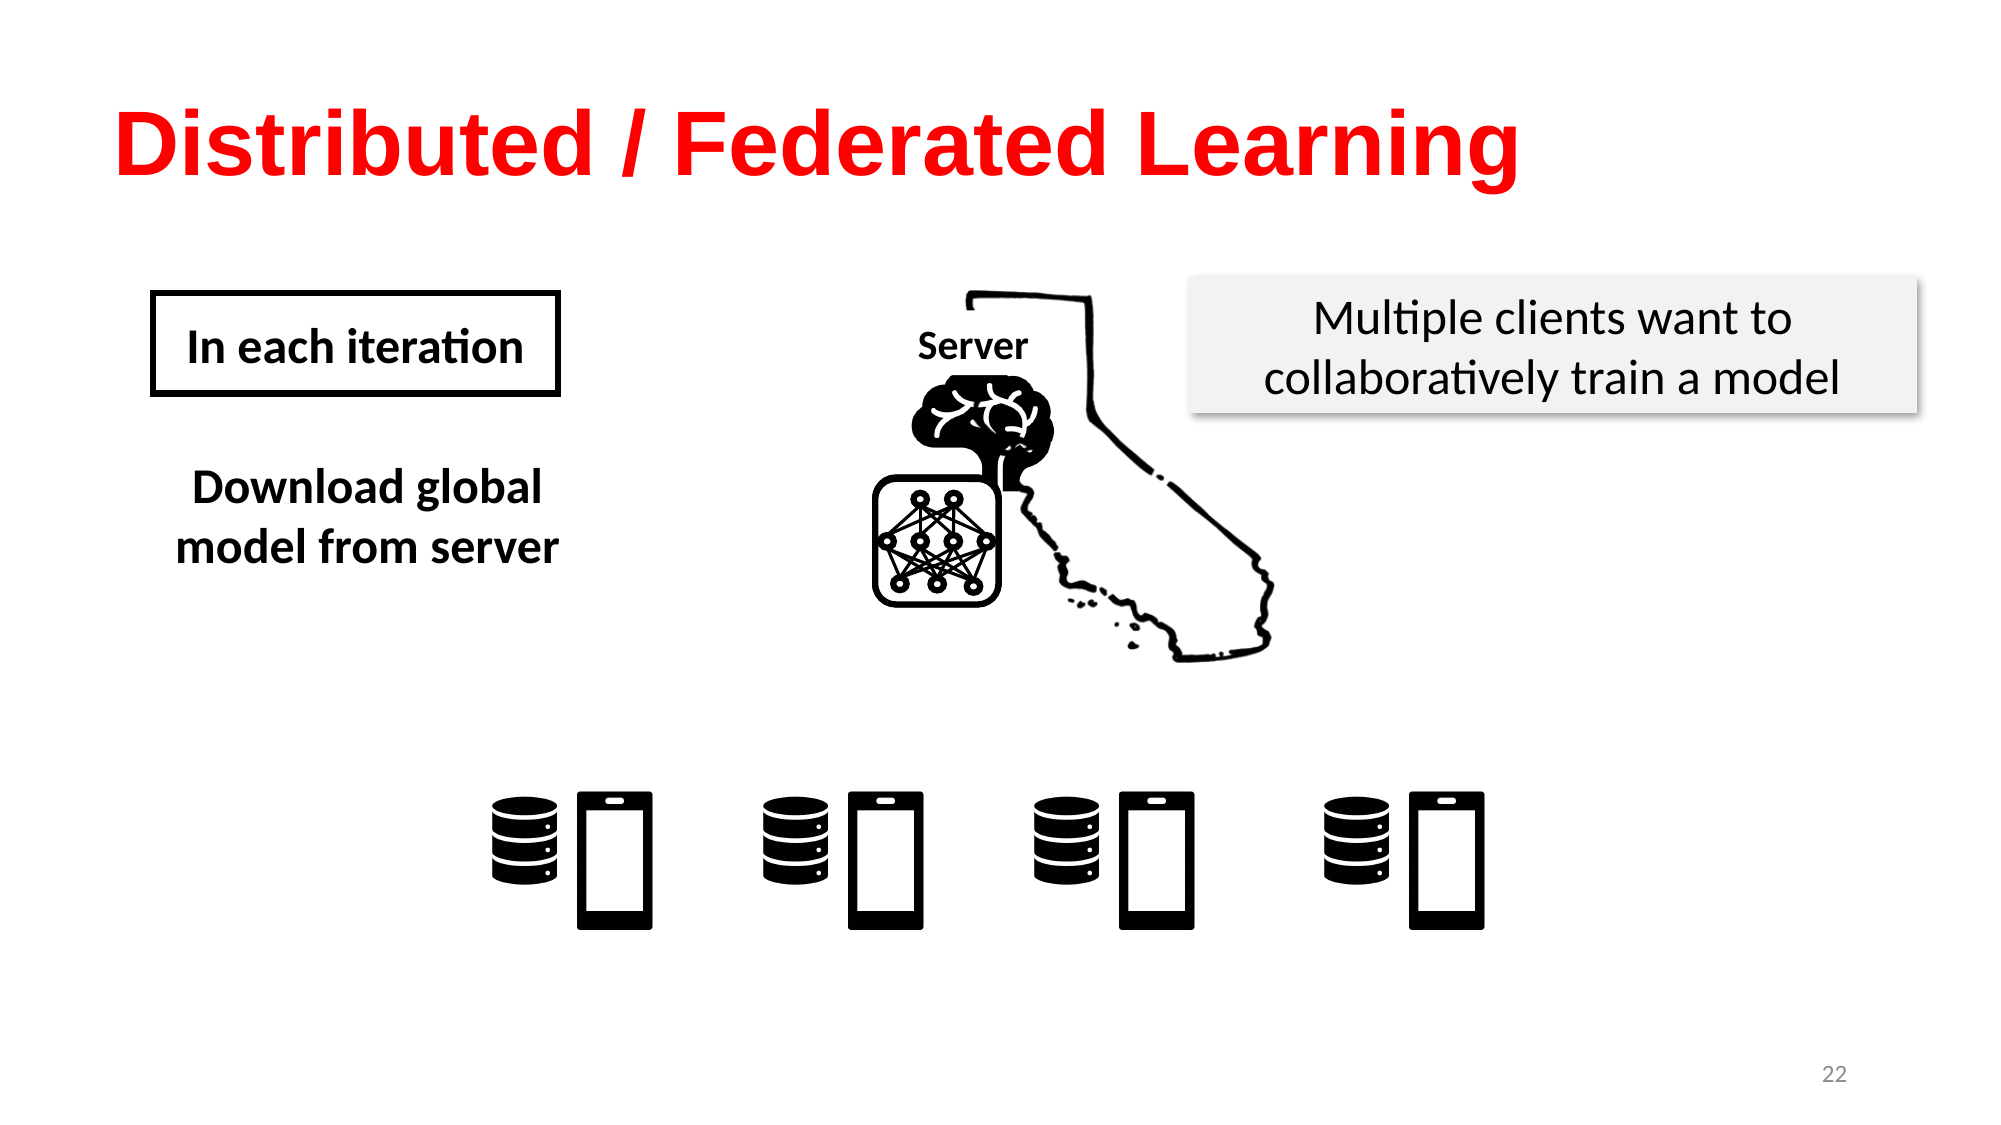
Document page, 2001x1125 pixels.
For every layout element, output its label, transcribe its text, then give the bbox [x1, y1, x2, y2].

text_box Multiple clients want to collaboratively train a model [1188, 277, 1917, 413]
text_box In each iteration [152, 292, 559, 394]
picture [740, 785, 961, 936]
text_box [875, 478, 999, 605]
text_box Download global model from server [115, 480, 621, 547]
title Distributed / Federated Learning [98, 37, 1824, 255]
picture [469, 785, 690, 936]
picture [1301, 785, 1522, 936]
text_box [898, 290, 1275, 663]
slide_number 22 [1412, 1042, 1863, 1103]
picture [1011, 785, 1232, 936]
